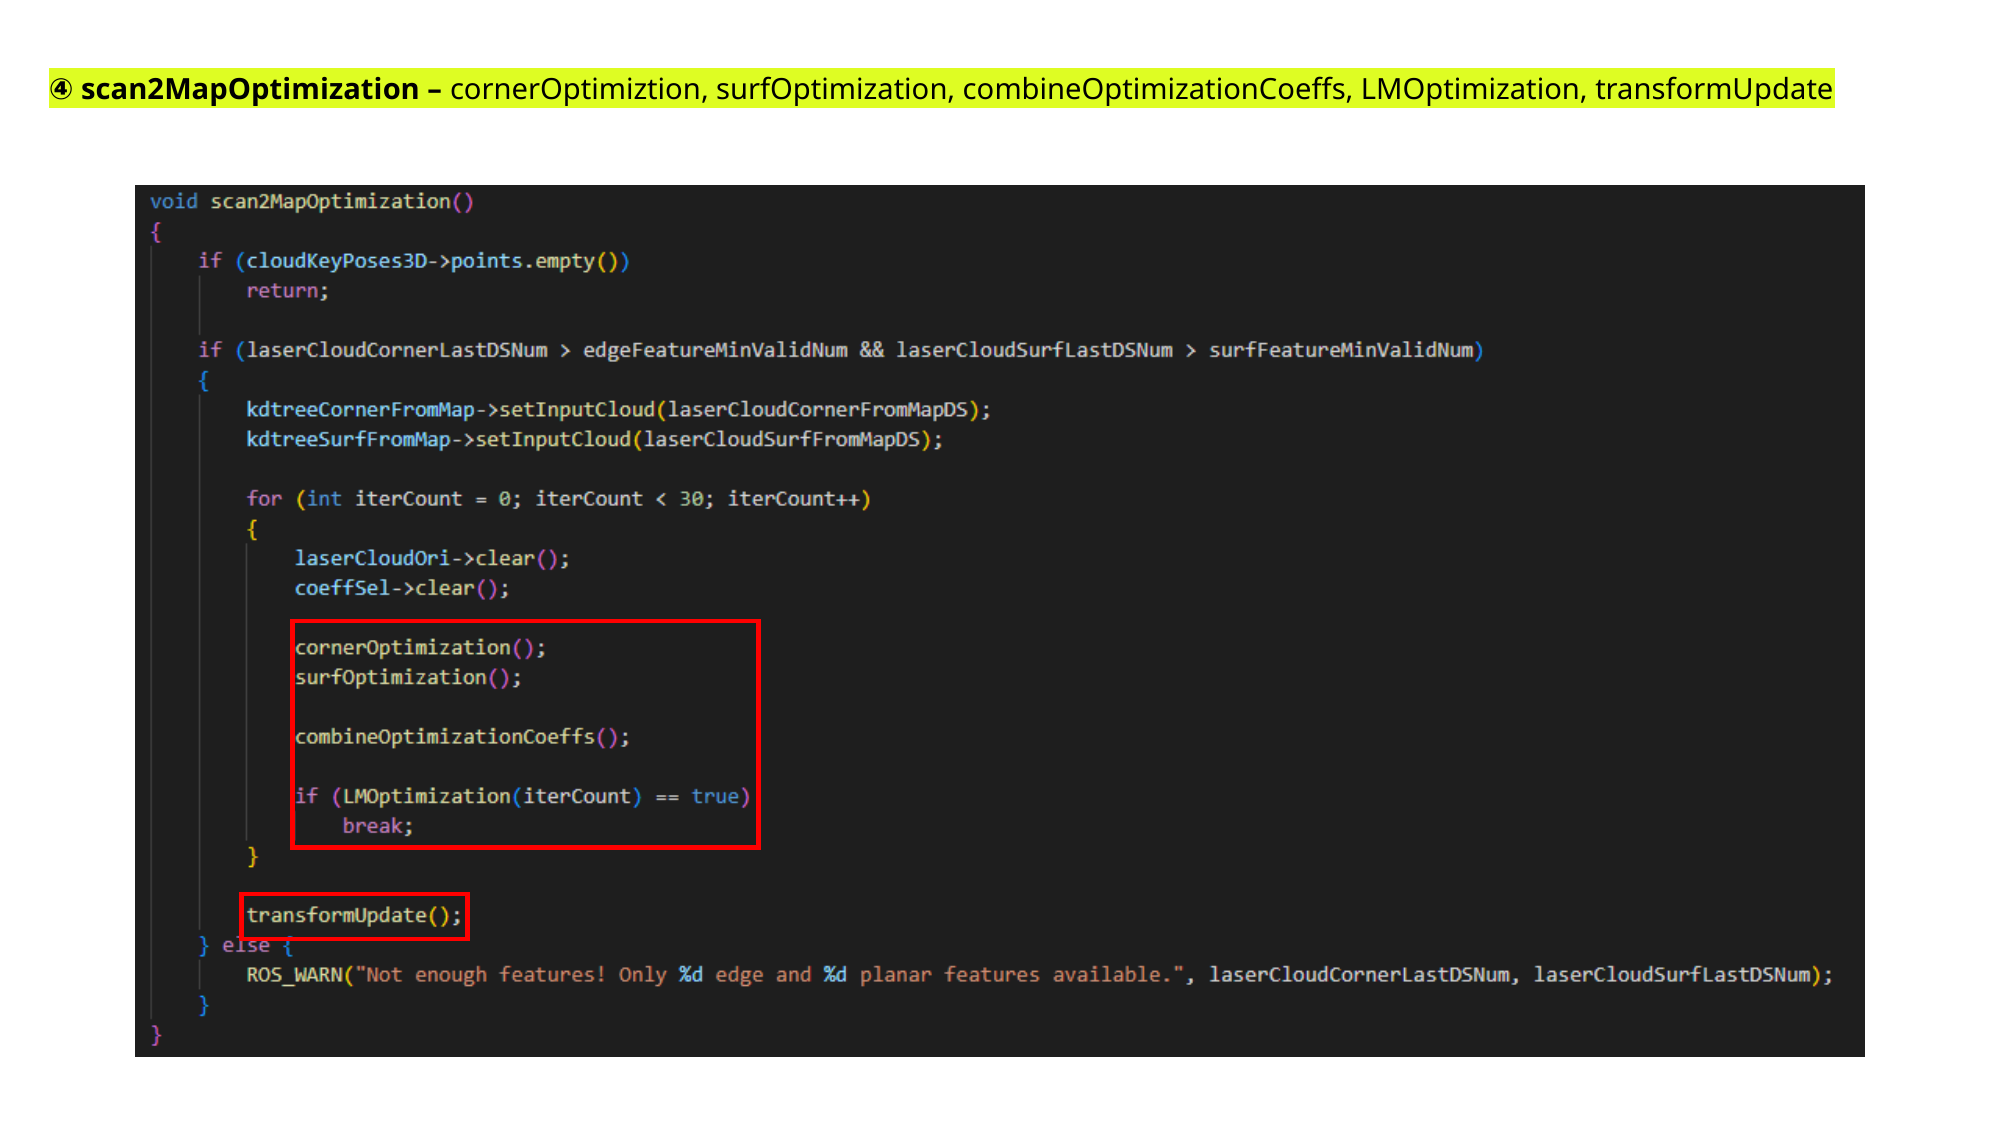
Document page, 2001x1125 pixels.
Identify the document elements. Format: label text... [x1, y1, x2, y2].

picture [135, 185, 1865, 1057]
text_box ④ scan2MapOptimization – cornerOptimiztion, surfOptimization, combineOptimizationCoeffs, LMOptimization, transformUpdate [33, 18, 1967, 123]
